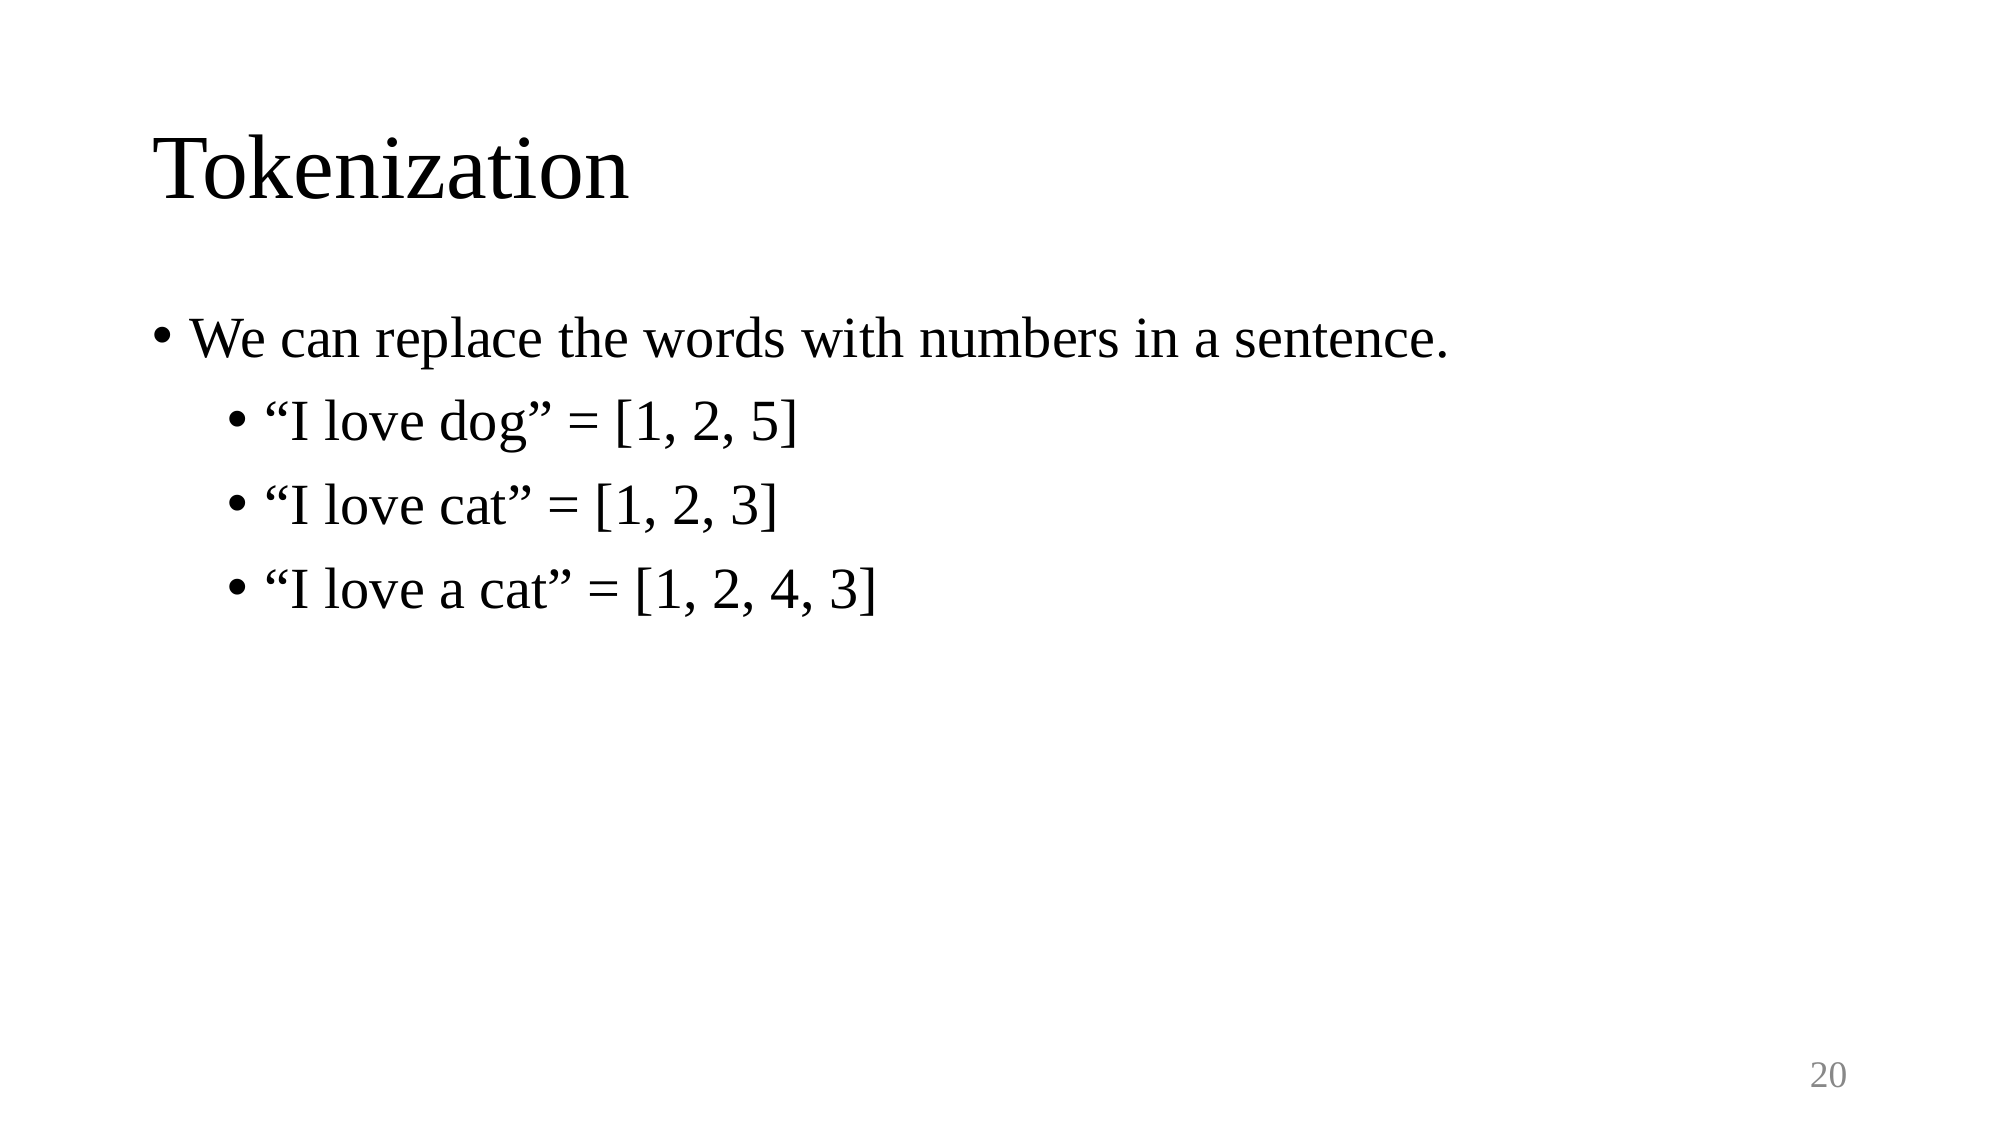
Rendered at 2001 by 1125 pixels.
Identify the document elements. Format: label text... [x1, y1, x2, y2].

slide_number 20 [1412, 1042, 1863, 1103]
list We can replace the words with numbers in a sentence. “I love dog” = [1, 2, 5] “I love cat” = [1, 2, 3] “I love a cat” = [1, 2, 4, 3] [137, 299, 1863, 1014]
title Tokenization [137, 59, 1863, 278]
